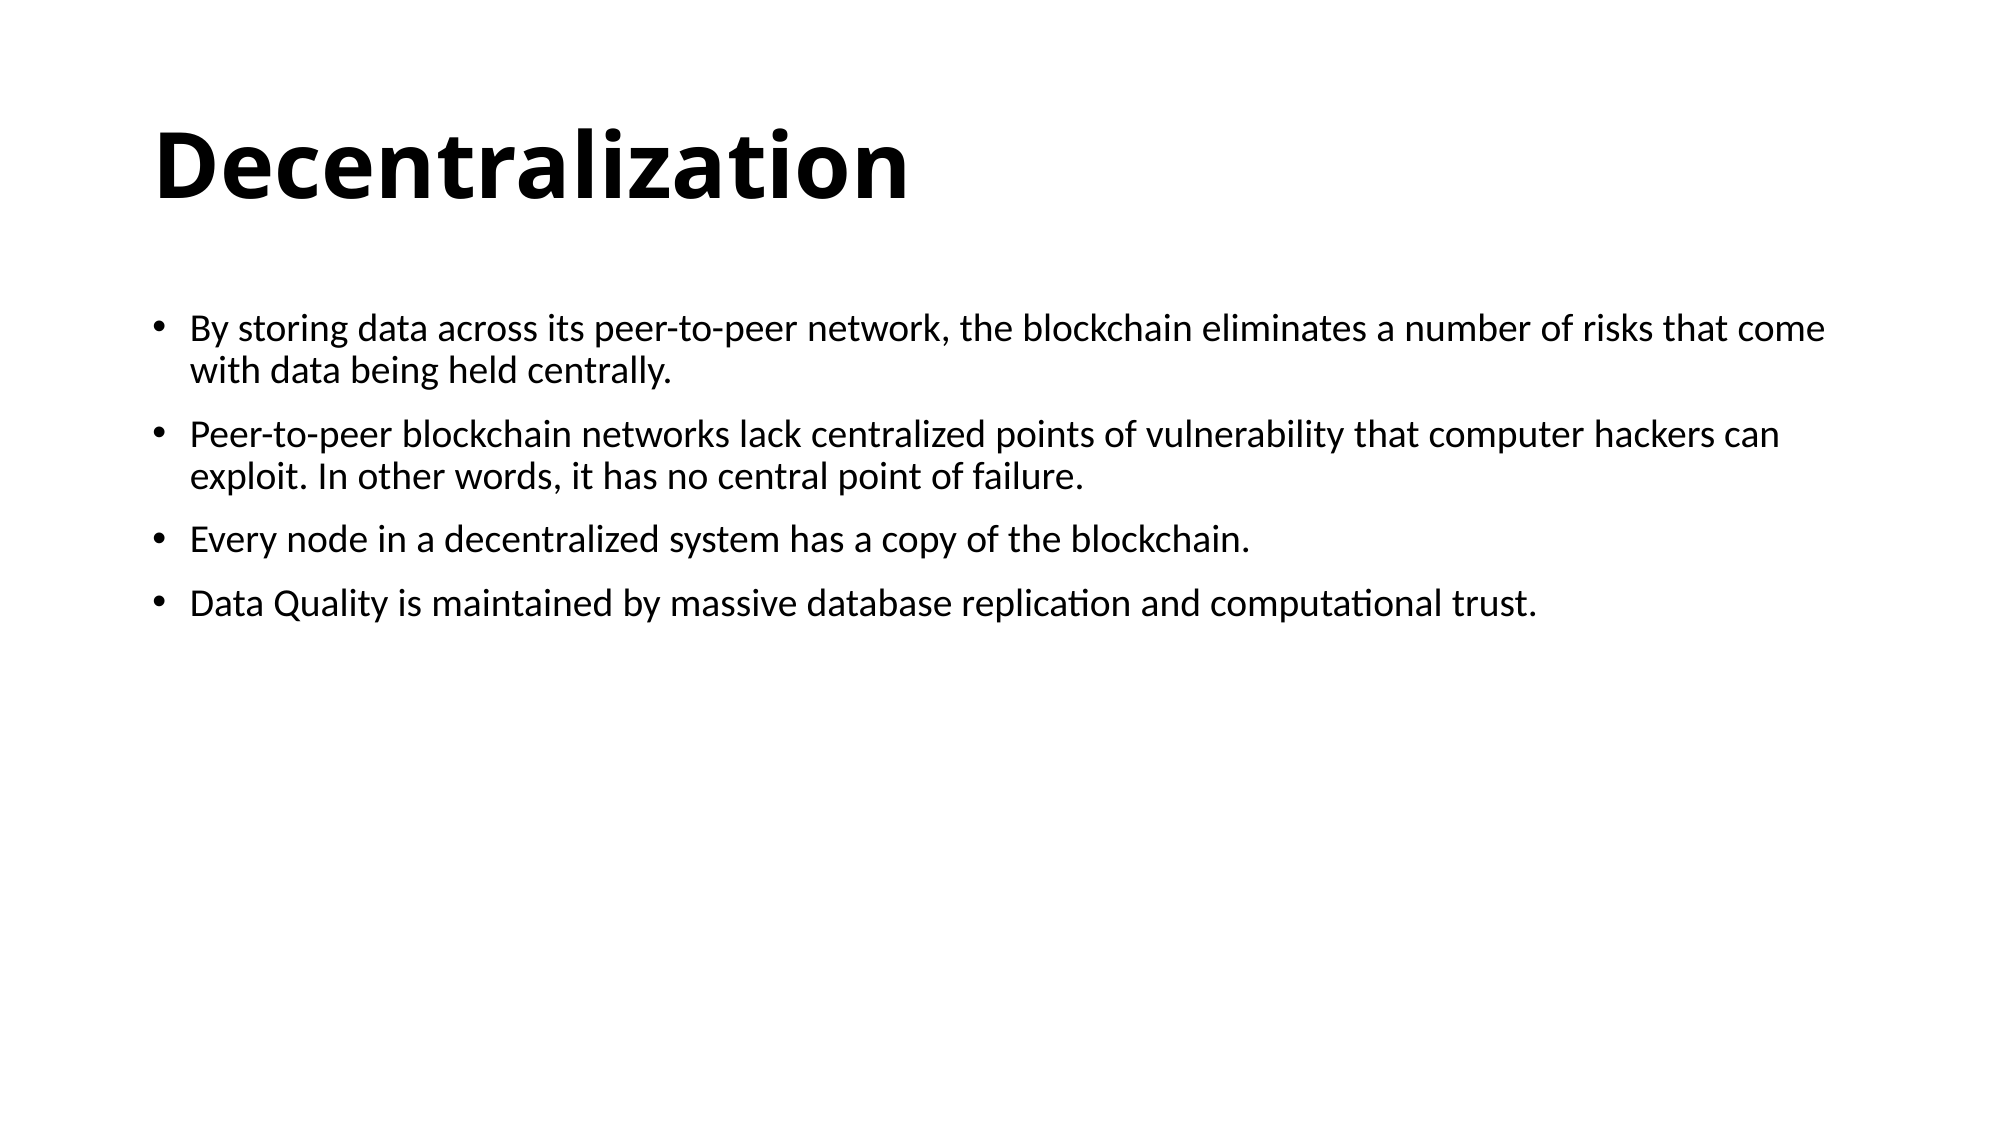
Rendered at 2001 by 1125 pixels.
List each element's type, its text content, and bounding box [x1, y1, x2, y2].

list By storing data across its peer-to-peer network, the blockchain eliminates a number of risks that come with data being held centrally. Peer-to-peer blockchain networks lack centralized points of vulnerability that computer hackers can exploit. In other words, it has no central point of failure. Every node in a decentralized system has a copy of the blockchain. Data Quality is maintained by massive database replication and computational trust. [137, 299, 1863, 1014]
title Decentralization [137, 59, 1863, 278]
